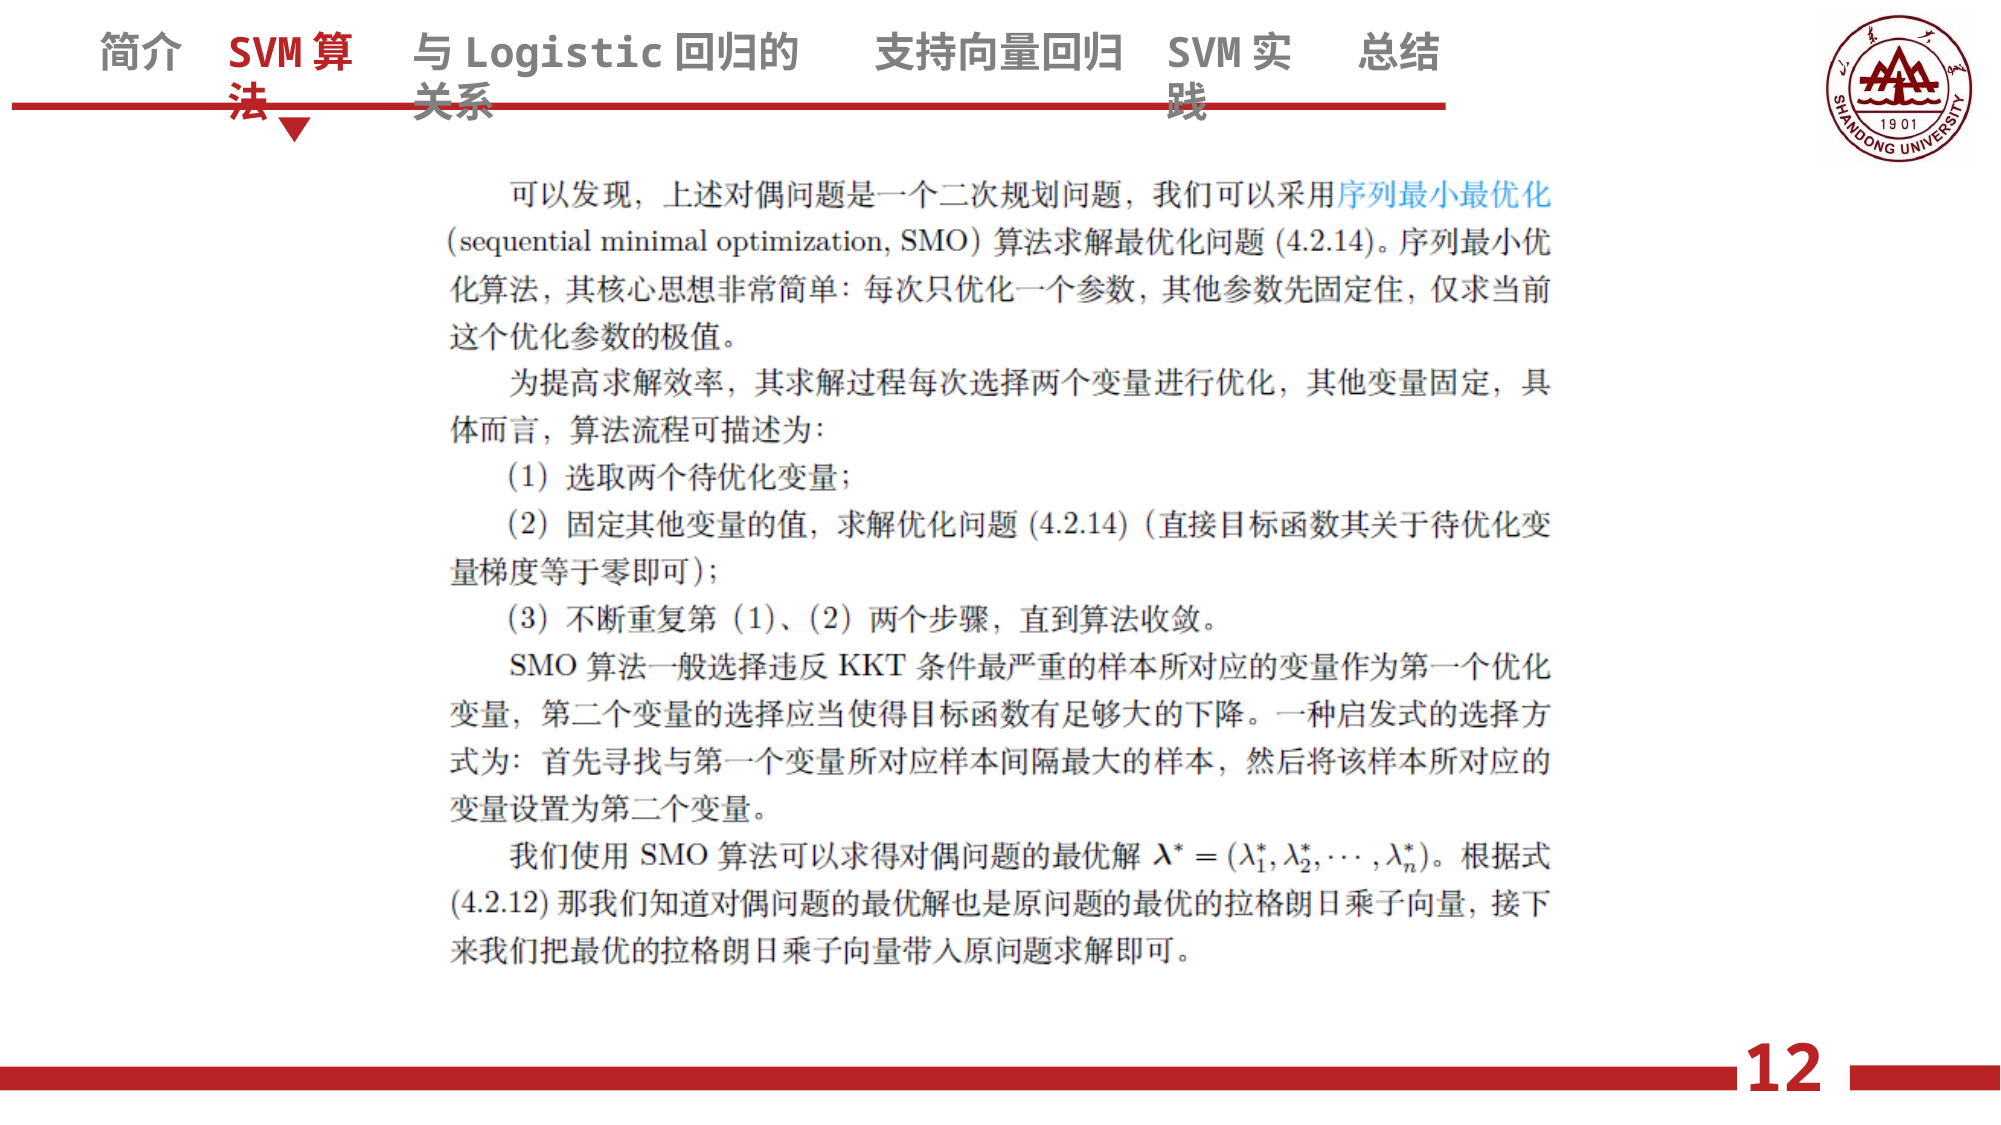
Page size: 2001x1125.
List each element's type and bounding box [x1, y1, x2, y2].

picture [441, 170, 1559, 972]
picture [1820, 9, 1977, 167]
